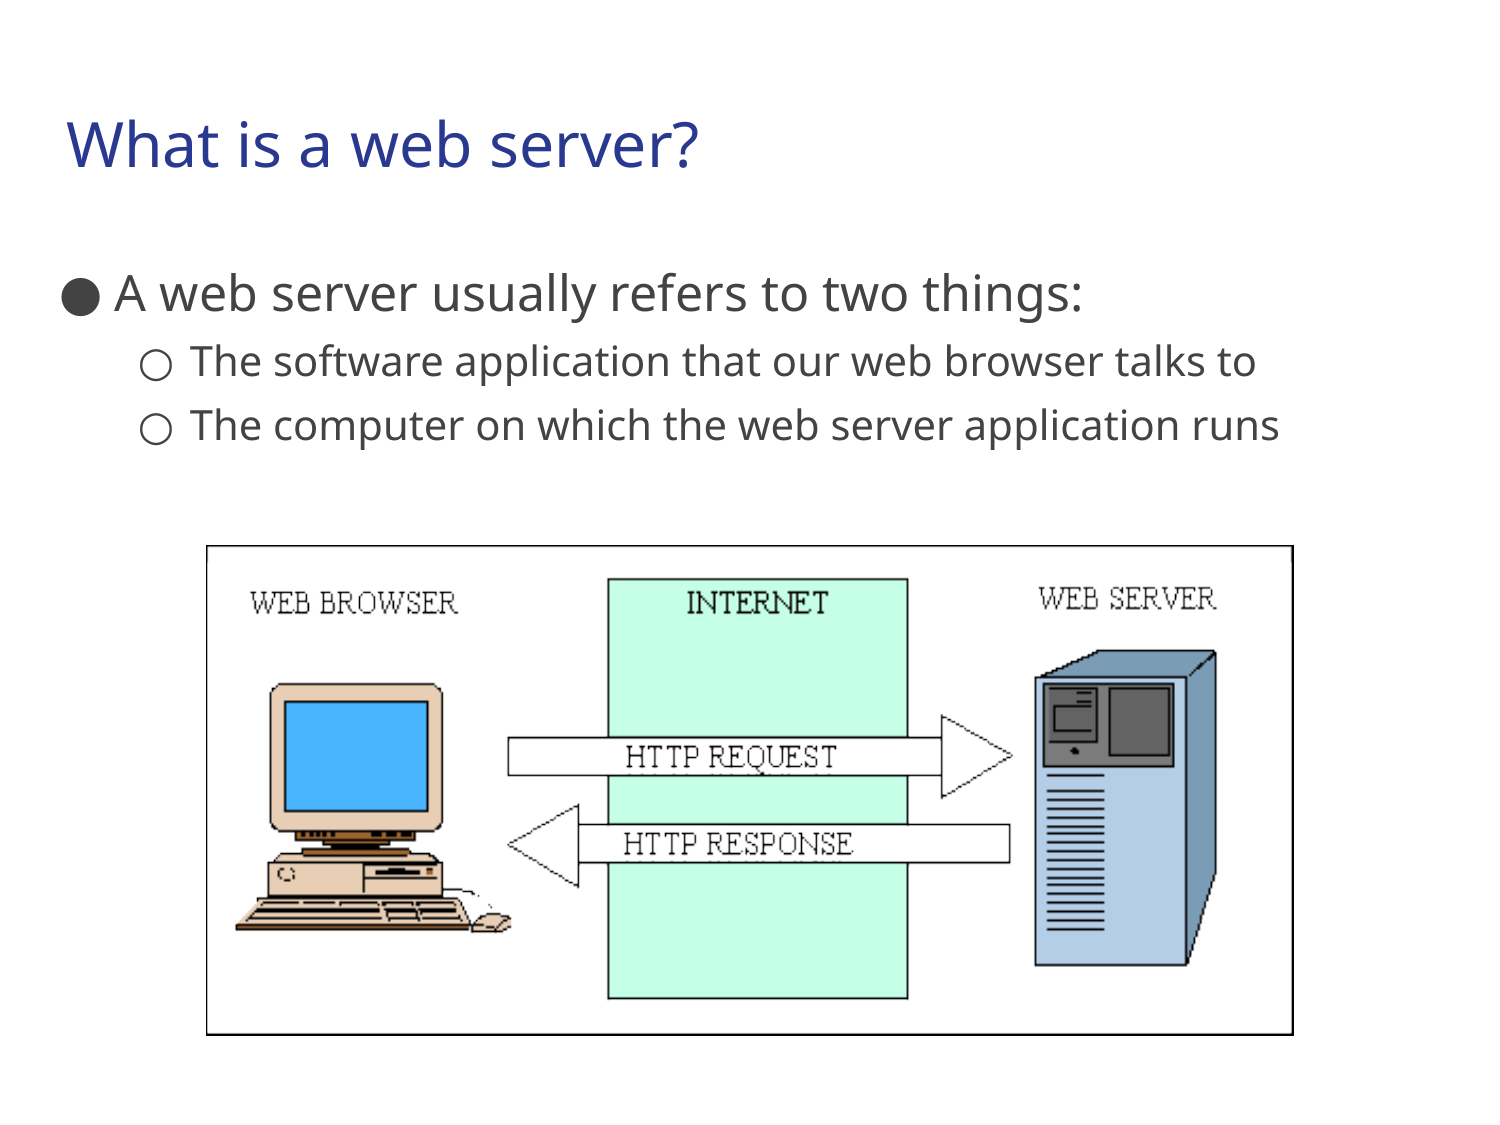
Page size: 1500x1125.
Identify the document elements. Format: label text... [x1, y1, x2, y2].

list A web server usually refers to two things: The software application that our web browser talks to The computer on which the web server application runs [24, 237, 1466, 490]
title What is a web server? [51, 89, 1449, 223]
picture [206, 545, 1294, 1036]
